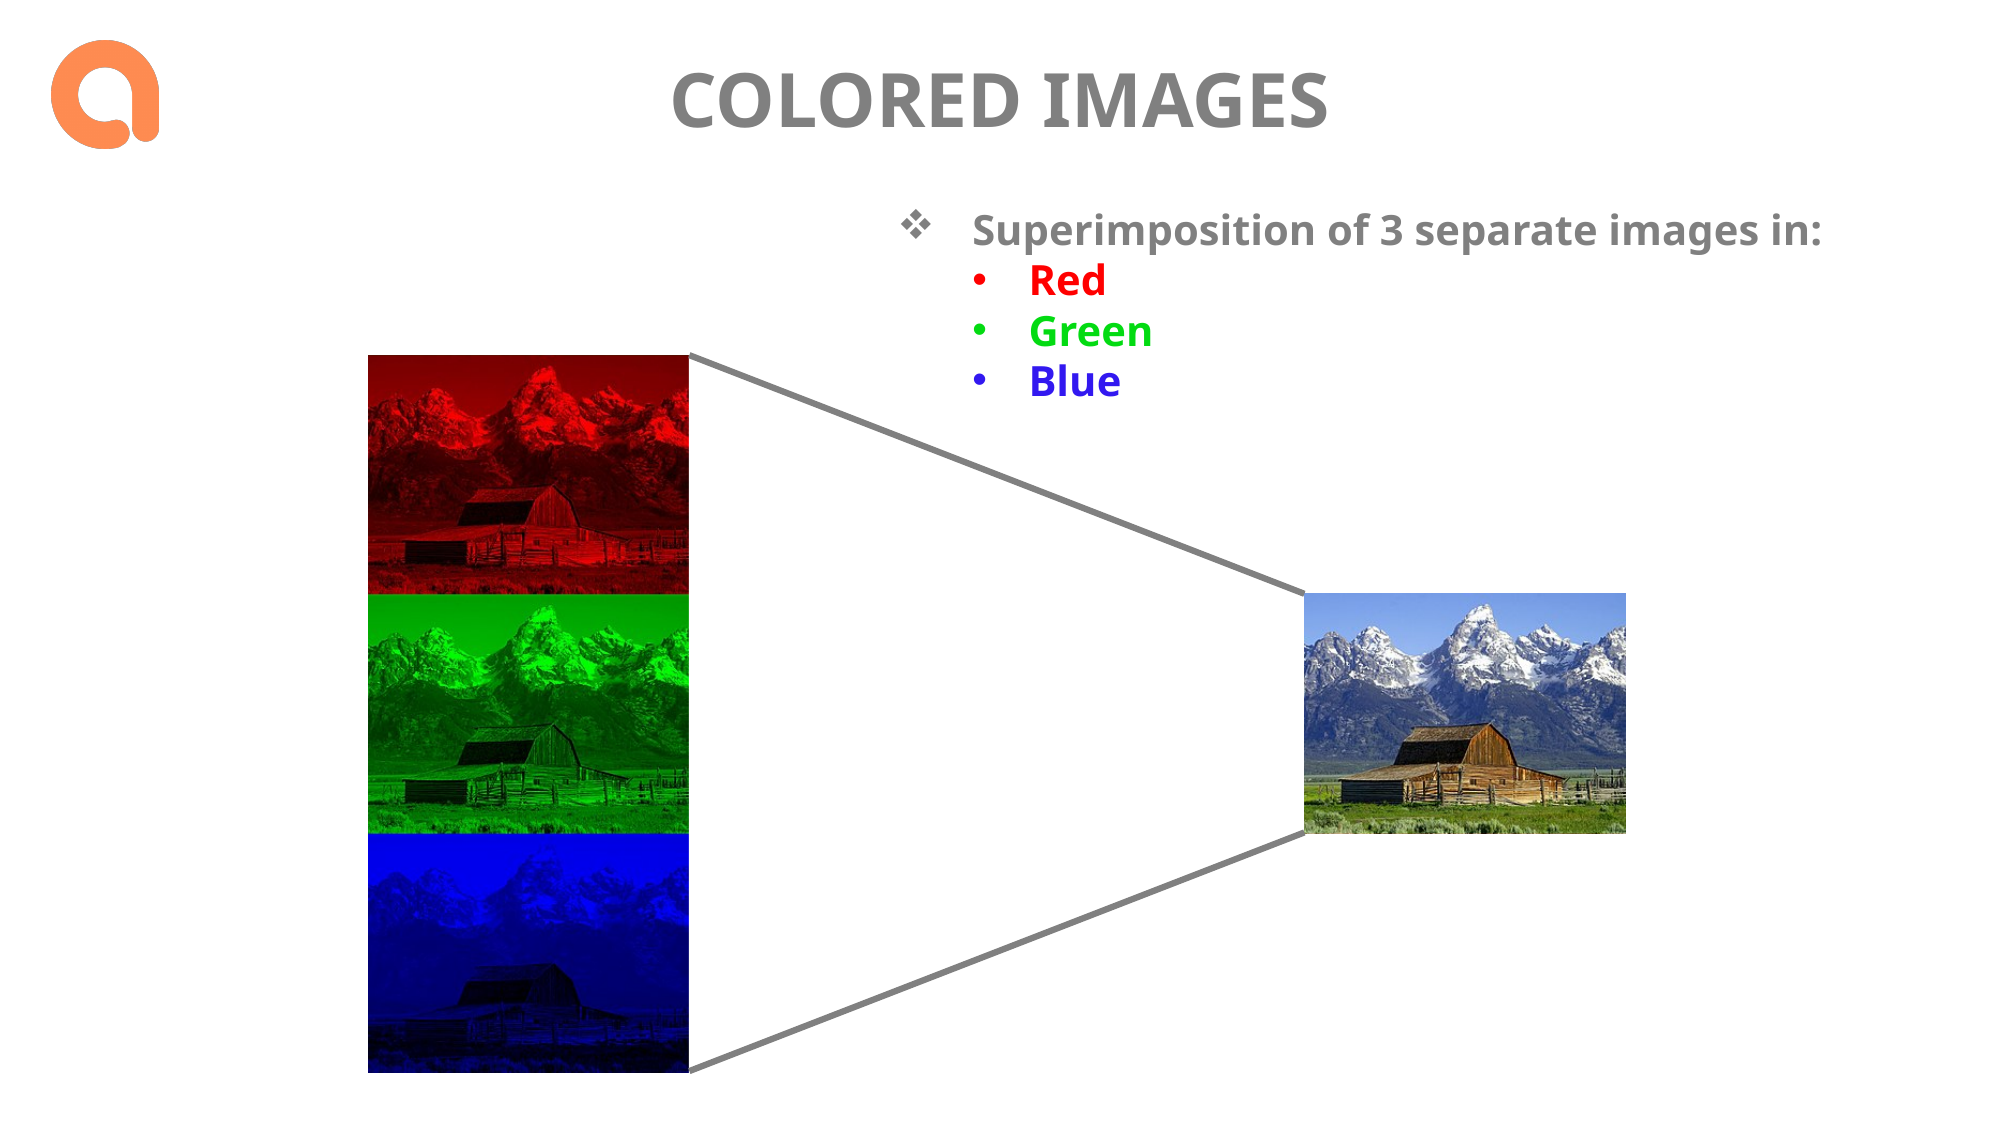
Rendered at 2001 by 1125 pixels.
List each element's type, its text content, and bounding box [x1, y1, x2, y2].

text_box Colored Images [0, 0, 2000, 150]
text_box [689, 355, 1305, 594]
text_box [689, 832, 1305, 1072]
picture [51, 40, 159, 149]
picture [368, 355, 690, 1073]
text_box Superimposition of 3 separate images in: Red Green Blue [882, 196, 1859, 412]
picture [1304, 593, 1626, 834]
